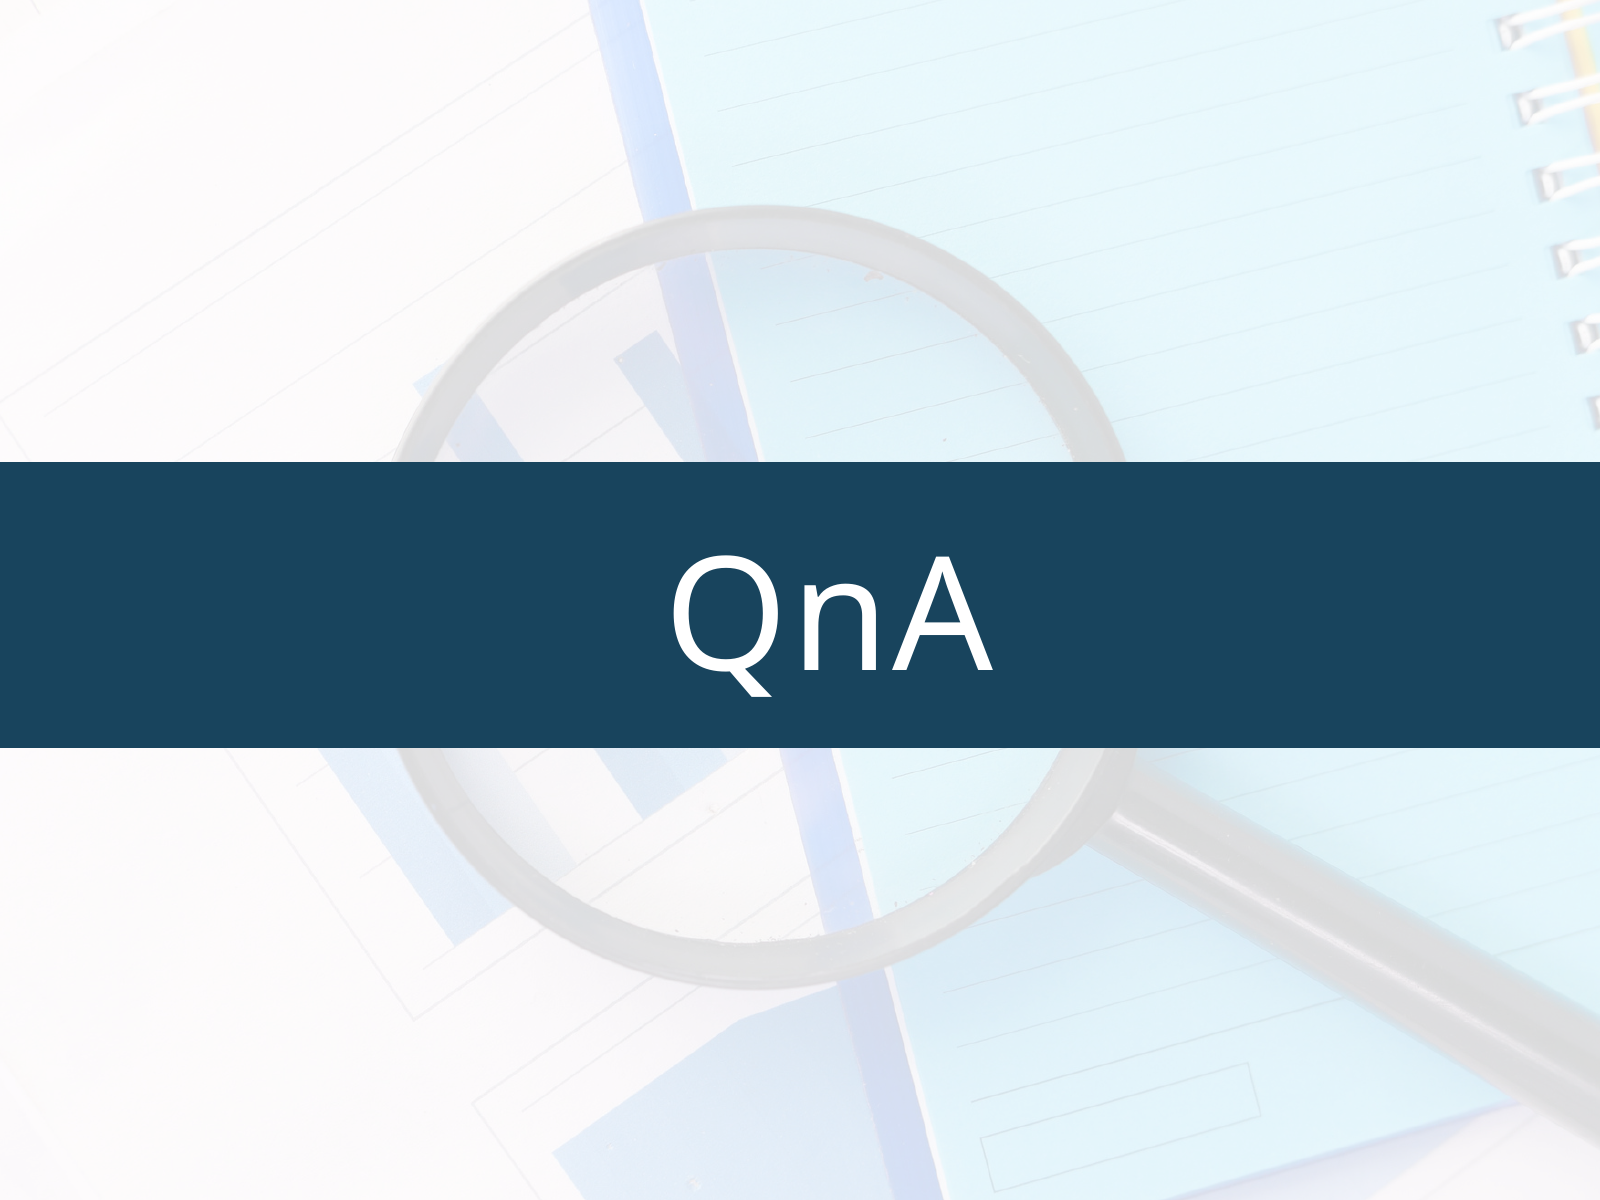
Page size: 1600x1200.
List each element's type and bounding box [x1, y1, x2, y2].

text_box [0, 462, 1600, 749]
picture [0, 0, 1600, 462]
picture [0, 749, 1600, 1200]
